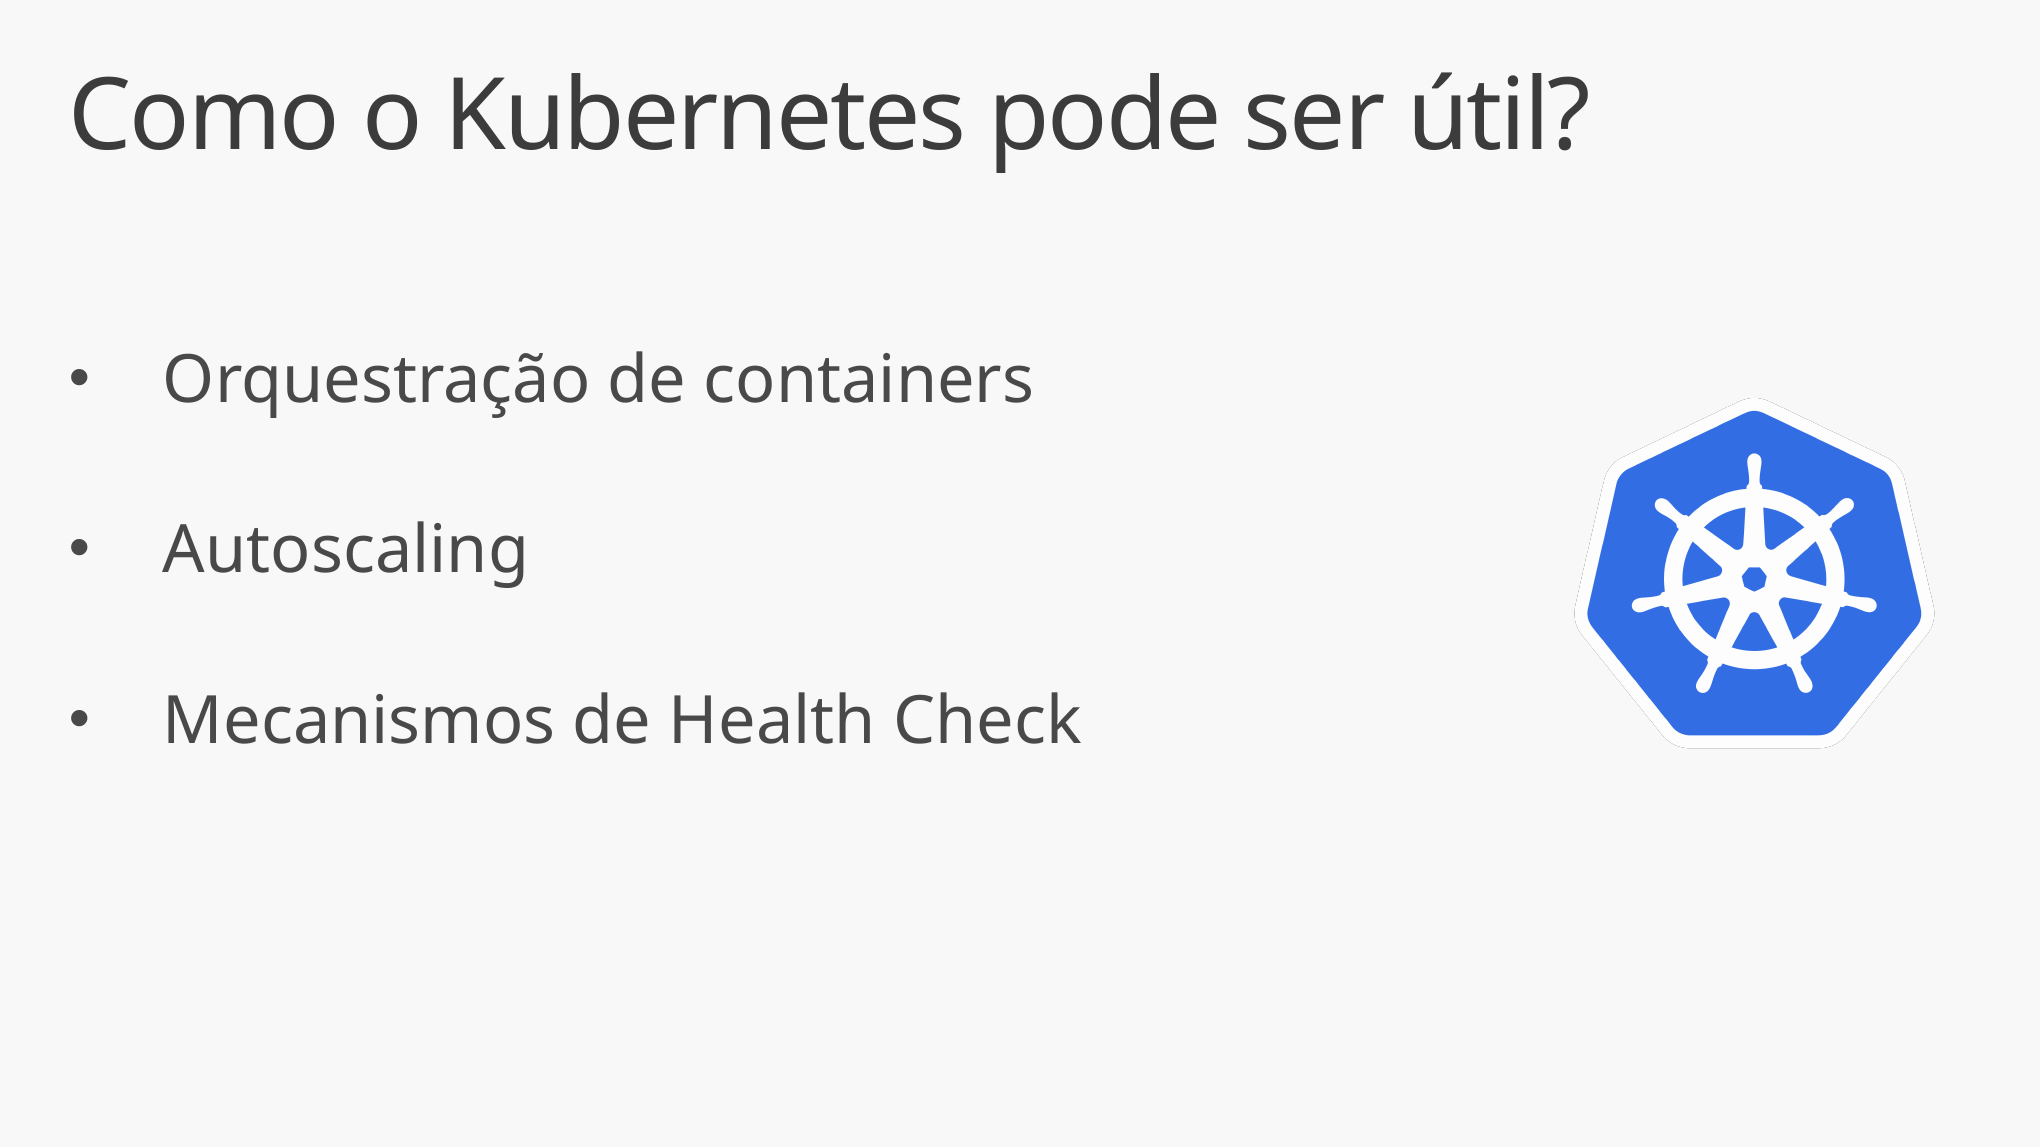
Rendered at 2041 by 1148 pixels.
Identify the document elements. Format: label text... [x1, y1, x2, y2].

list Orquestração de containers Autoscaling Mecanismos de Health Check [45, 236, 1495, 784]
picture [1557, 398, 1958, 775]
title Como o Kubernetes pode ser útil? [45, 48, 1996, 199]
